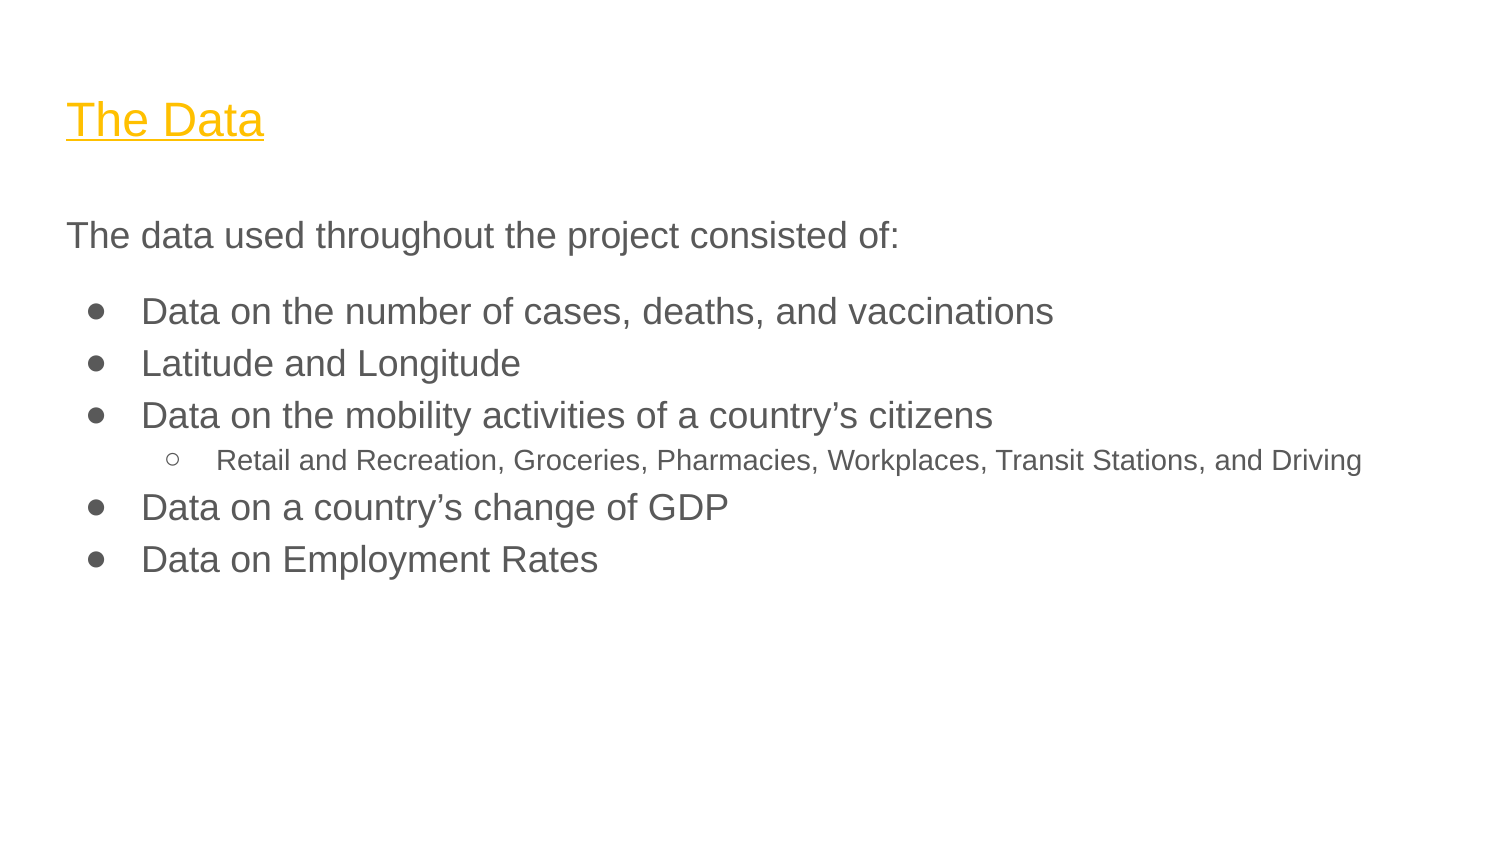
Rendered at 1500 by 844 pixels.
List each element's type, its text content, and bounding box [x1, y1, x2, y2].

title The Data [51, 72, 1449, 167]
list The data used throughout the project consisted of: Data on the number of cases, deaths, and vaccinations Latitude and Longitude Data on the mobility activities of a country’s citizens Retail and Recreation, Groceries, Pharmacies, Workplaces, Transit Stations, and Driving Data on a country’s change of GDP Data on Employment Rates [51, 189, 1449, 750]
